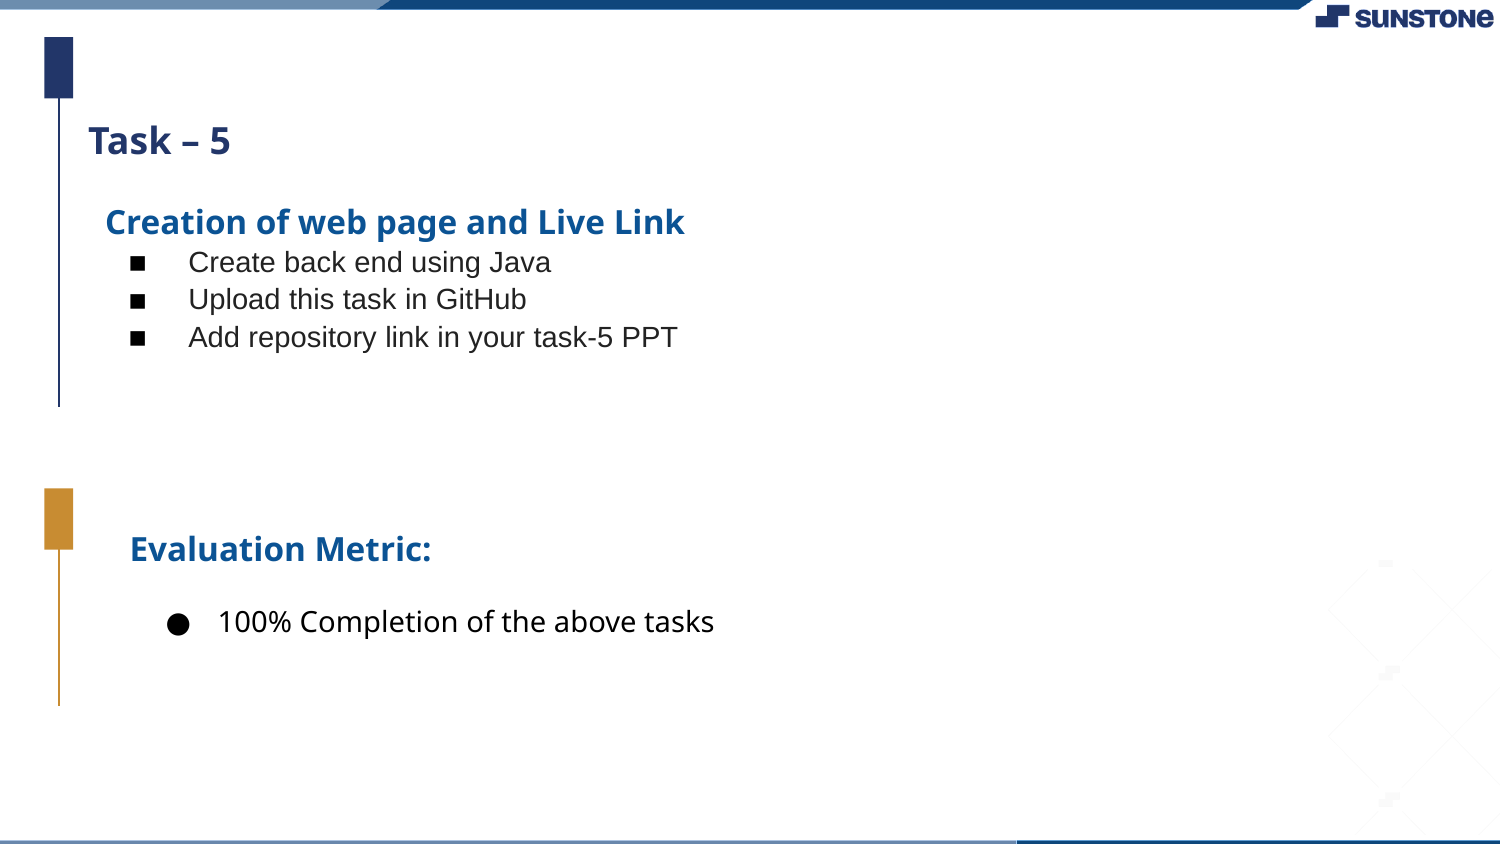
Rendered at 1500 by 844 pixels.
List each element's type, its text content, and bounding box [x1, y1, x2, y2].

text_box Task – 5 [73, 109, 505, 162]
list Creation of web page and Live Link Create back end using Java Upload this task in GitHub Add repository link in your task-5 PPT [90, 190, 1221, 415]
picture [0, 0, 1500, 844]
text_box 100% Completion of the above tasks [127, 595, 882, 649]
text_box Evaluation Metric: [114, 520, 869, 573]
